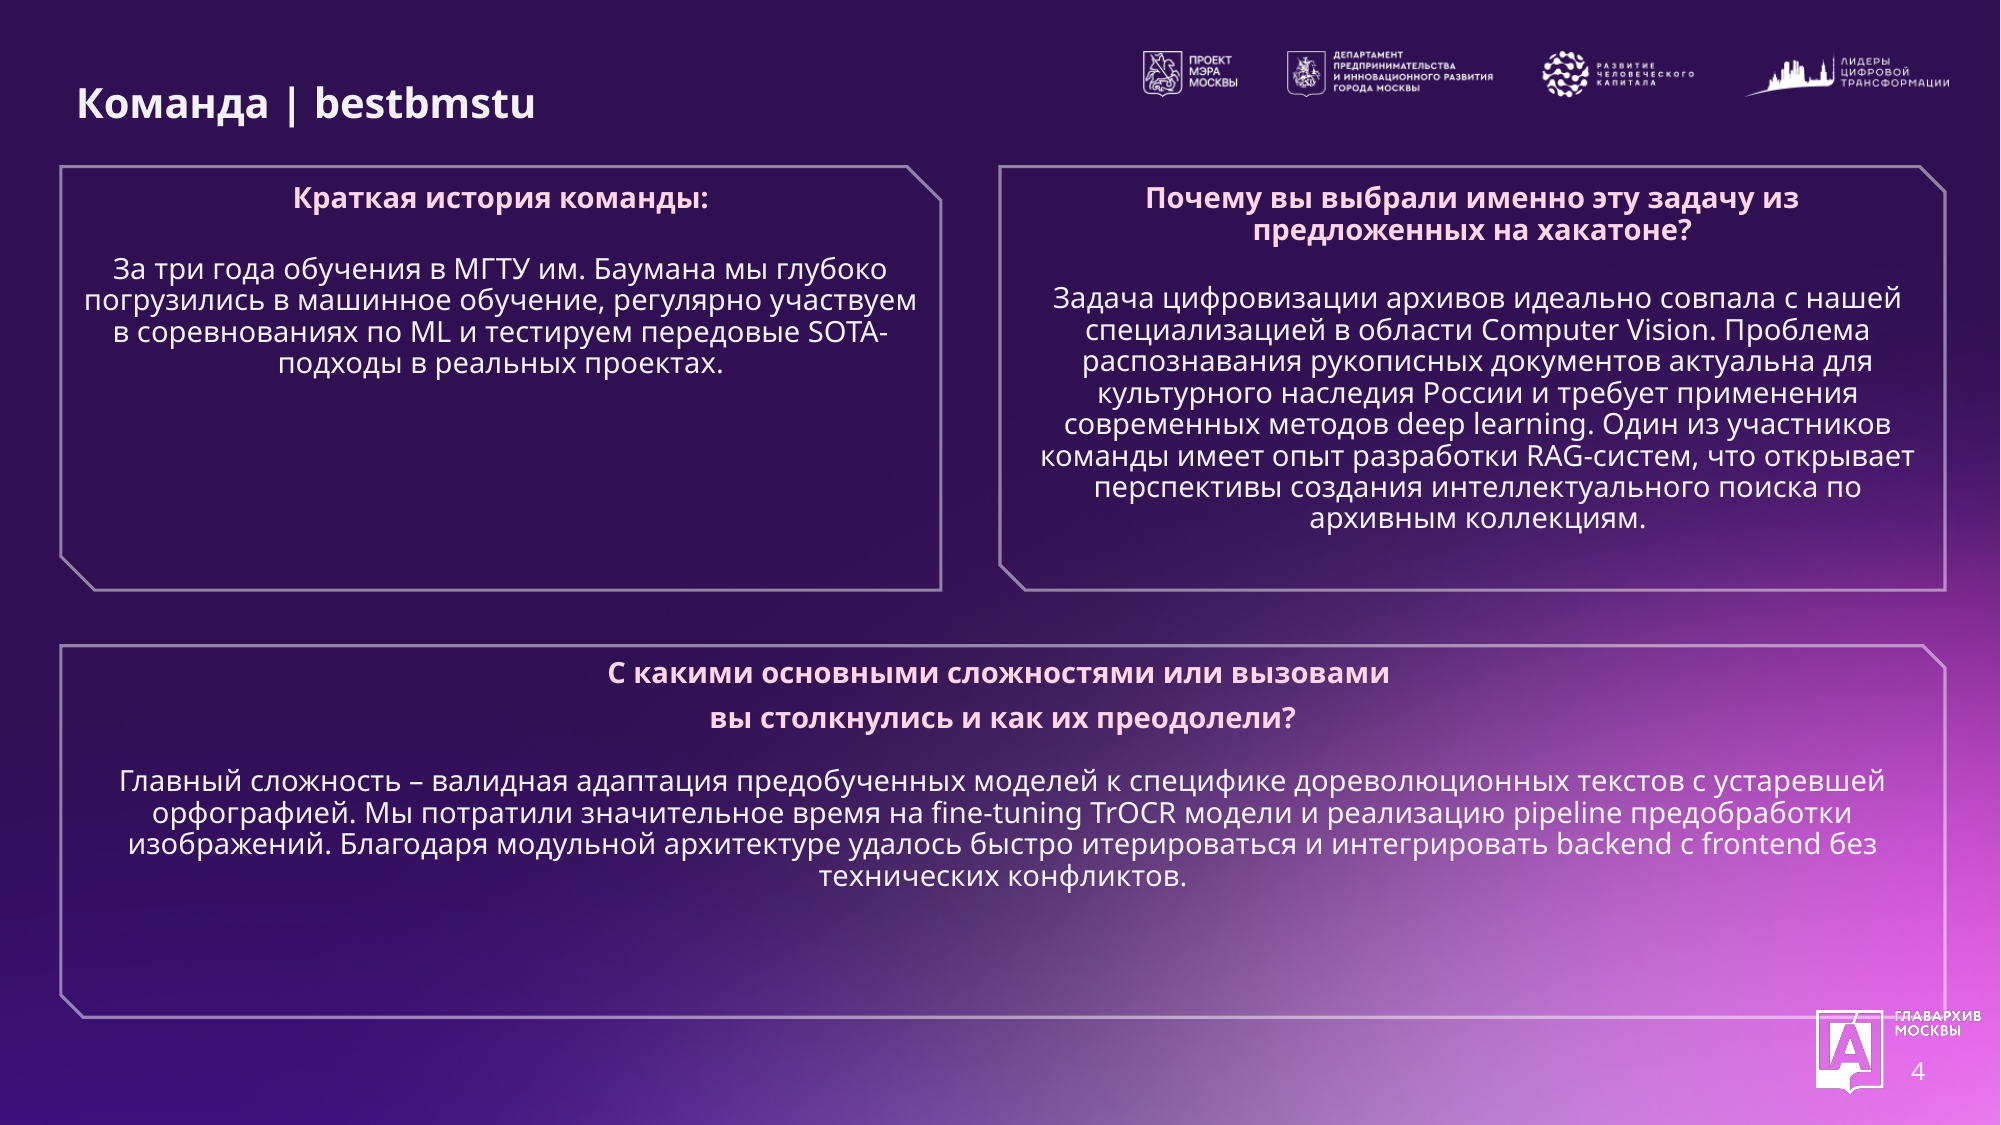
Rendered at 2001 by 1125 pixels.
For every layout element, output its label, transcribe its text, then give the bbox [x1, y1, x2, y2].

text_box Почему вы выбрали именно эту задачу из предложенных на хакатоне? [1010, 175, 1935, 263]
text_box С какими основными сложностями или вызовами вы столкнулись и как их преодолели? [60, 650, 1945, 744]
text_box Краткая история команды: [255, 175, 747, 234]
picture [0, 0, 2001, 1125]
title Команда | bestbmstu [60, 73, 1679, 136]
text_box [60, 645, 1928, 650]
text_box Главный сложность – валидная адаптация предобученных моделей к специфике дореволюционных текстов с устаревшей орфографией. Мы потратили значительное время на fine-tuning TrOCR модели и реализацию pipeline предобработки изображений. Благодаря модульной архитектуре удалось быстро итерироваться и интегрировать backend с frontend без технических конфликтов. [60, 759, 1945, 978]
text_box [60, 166, 941, 246]
list За три года обучения в МГТУ им. Баумана мы глубоко погрузились в машинное обучение, регулярно участвуем в соревнованиях по ML и тестируем передовые SOTA-подходы в реальных проектах. [60, 246, 941, 400]
text_box [60, 400, 941, 591]
text_box Задача цифровизации архивов идеально совпала с нашей специализацией в области Computer Vision. Проблема распознавания рукописных документов актуальна для культурного наследия России и требует применения современных методов deep learning. Один из участников команды имеет опыт разработки RAG-систем, что открывает перспективы создания интеллектуального поиска по архивным коллекциям. [1011, 276, 1945, 591]
text_box [60, 667, 1946, 1018]
text_box [999, 166, 1946, 591]
